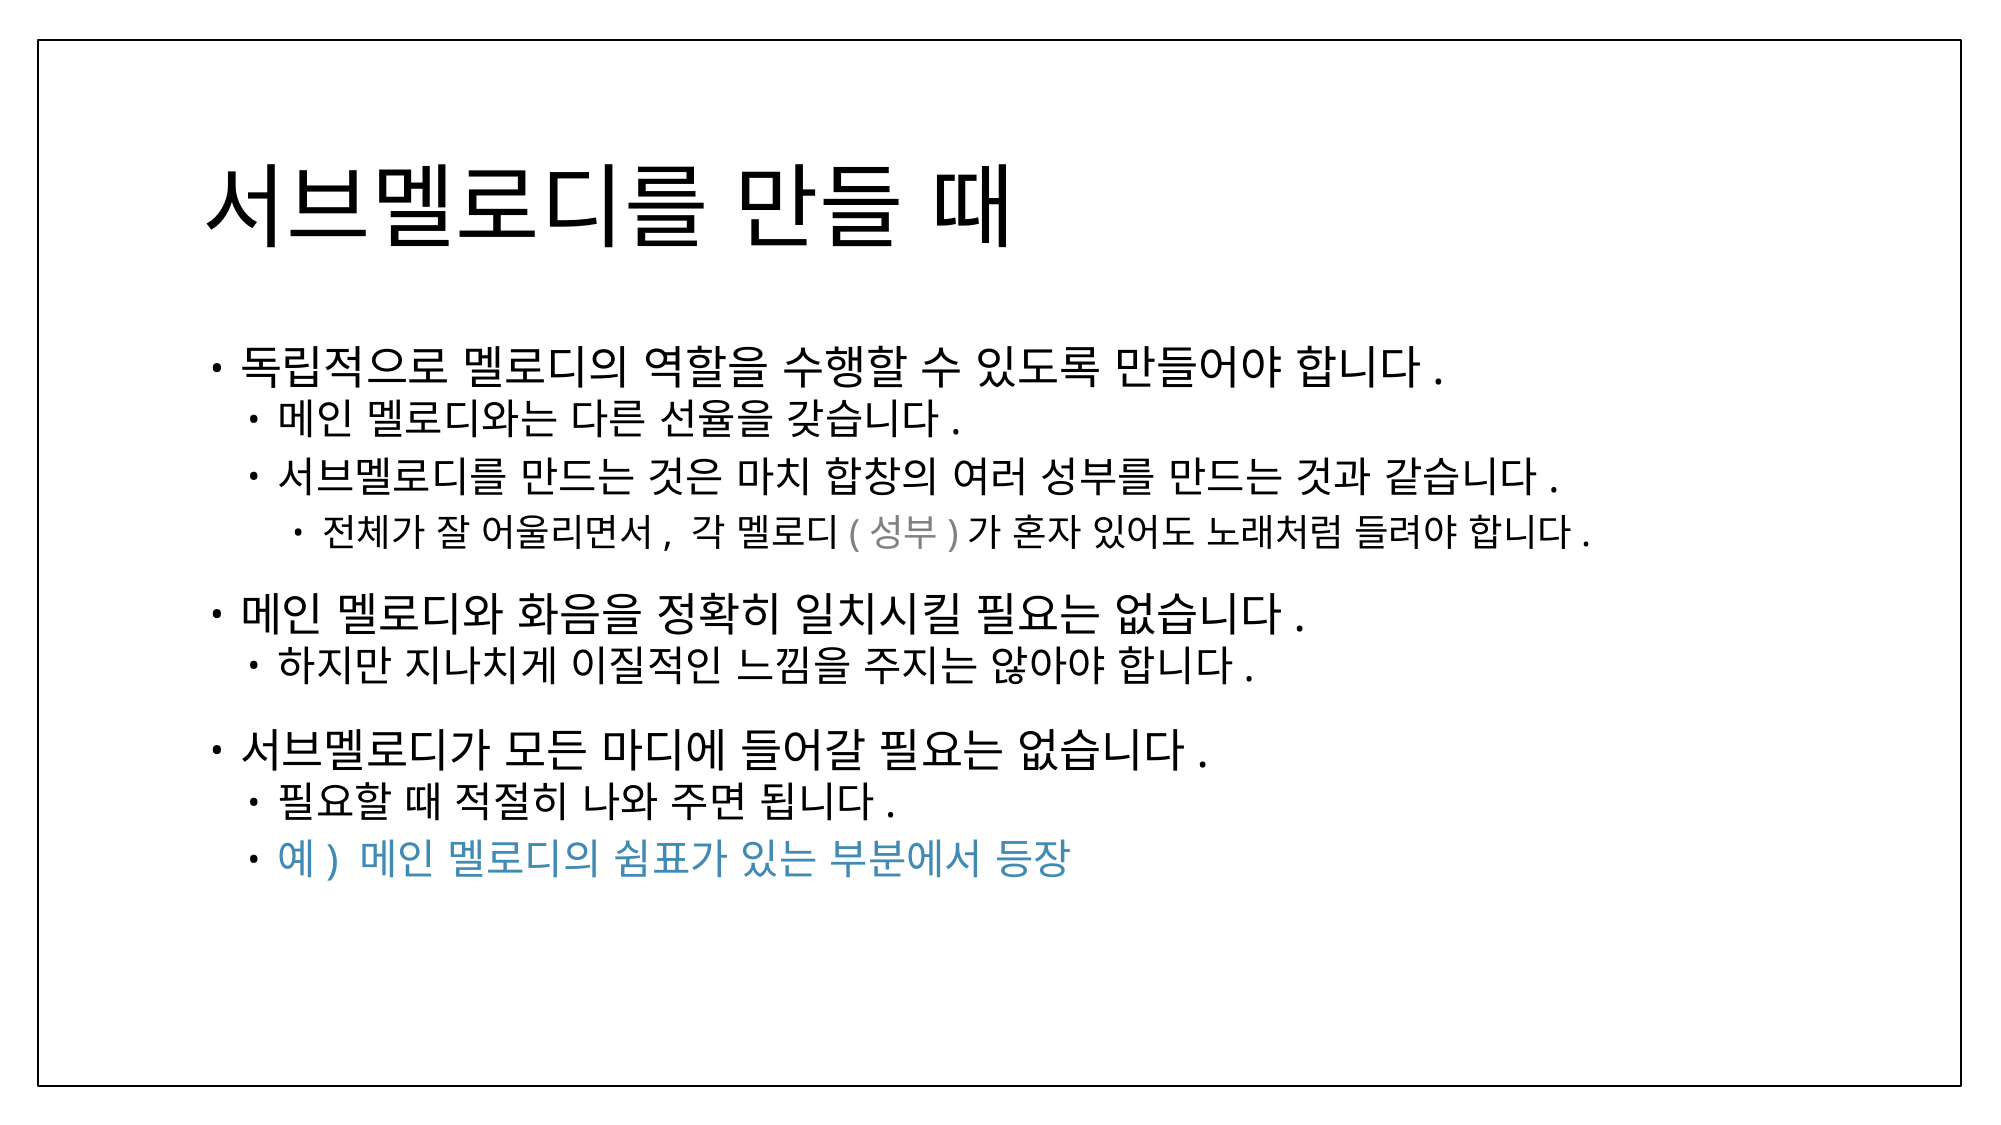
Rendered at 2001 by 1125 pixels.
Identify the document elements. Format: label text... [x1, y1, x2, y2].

title 서브멜로디를 만들 때 [187, 99, 1808, 323]
list 독립적으로 멜로디의 역할을 수행할 수 있도록 만들어야 합니다. 메인 멜로디와는 다른 선율을 갖습니다. 서브멜로디를 만드는 것은 마치 합창의 여러 성부를 만드는 것과 같습니다. 전체가 잘 어울리면서, 각 멜로디(성부)가 혼자 있어도 노래처럼 들려야 합니다. 메인 멜로디와 화음을 정확히 일치시킬 필요는 없습니다. 하지만 지나치게 이질적인 느낌을 주지는 않아야 합니다. 서브멜로디가 모든 마디에 들어갈 필요는 없습니다. 필요할 때 적절히 나와 주면 됩니다. 예) 메인 멜로디의 쉼표가 있는 부분에서 등장 [187, 337, 1808, 1000]
